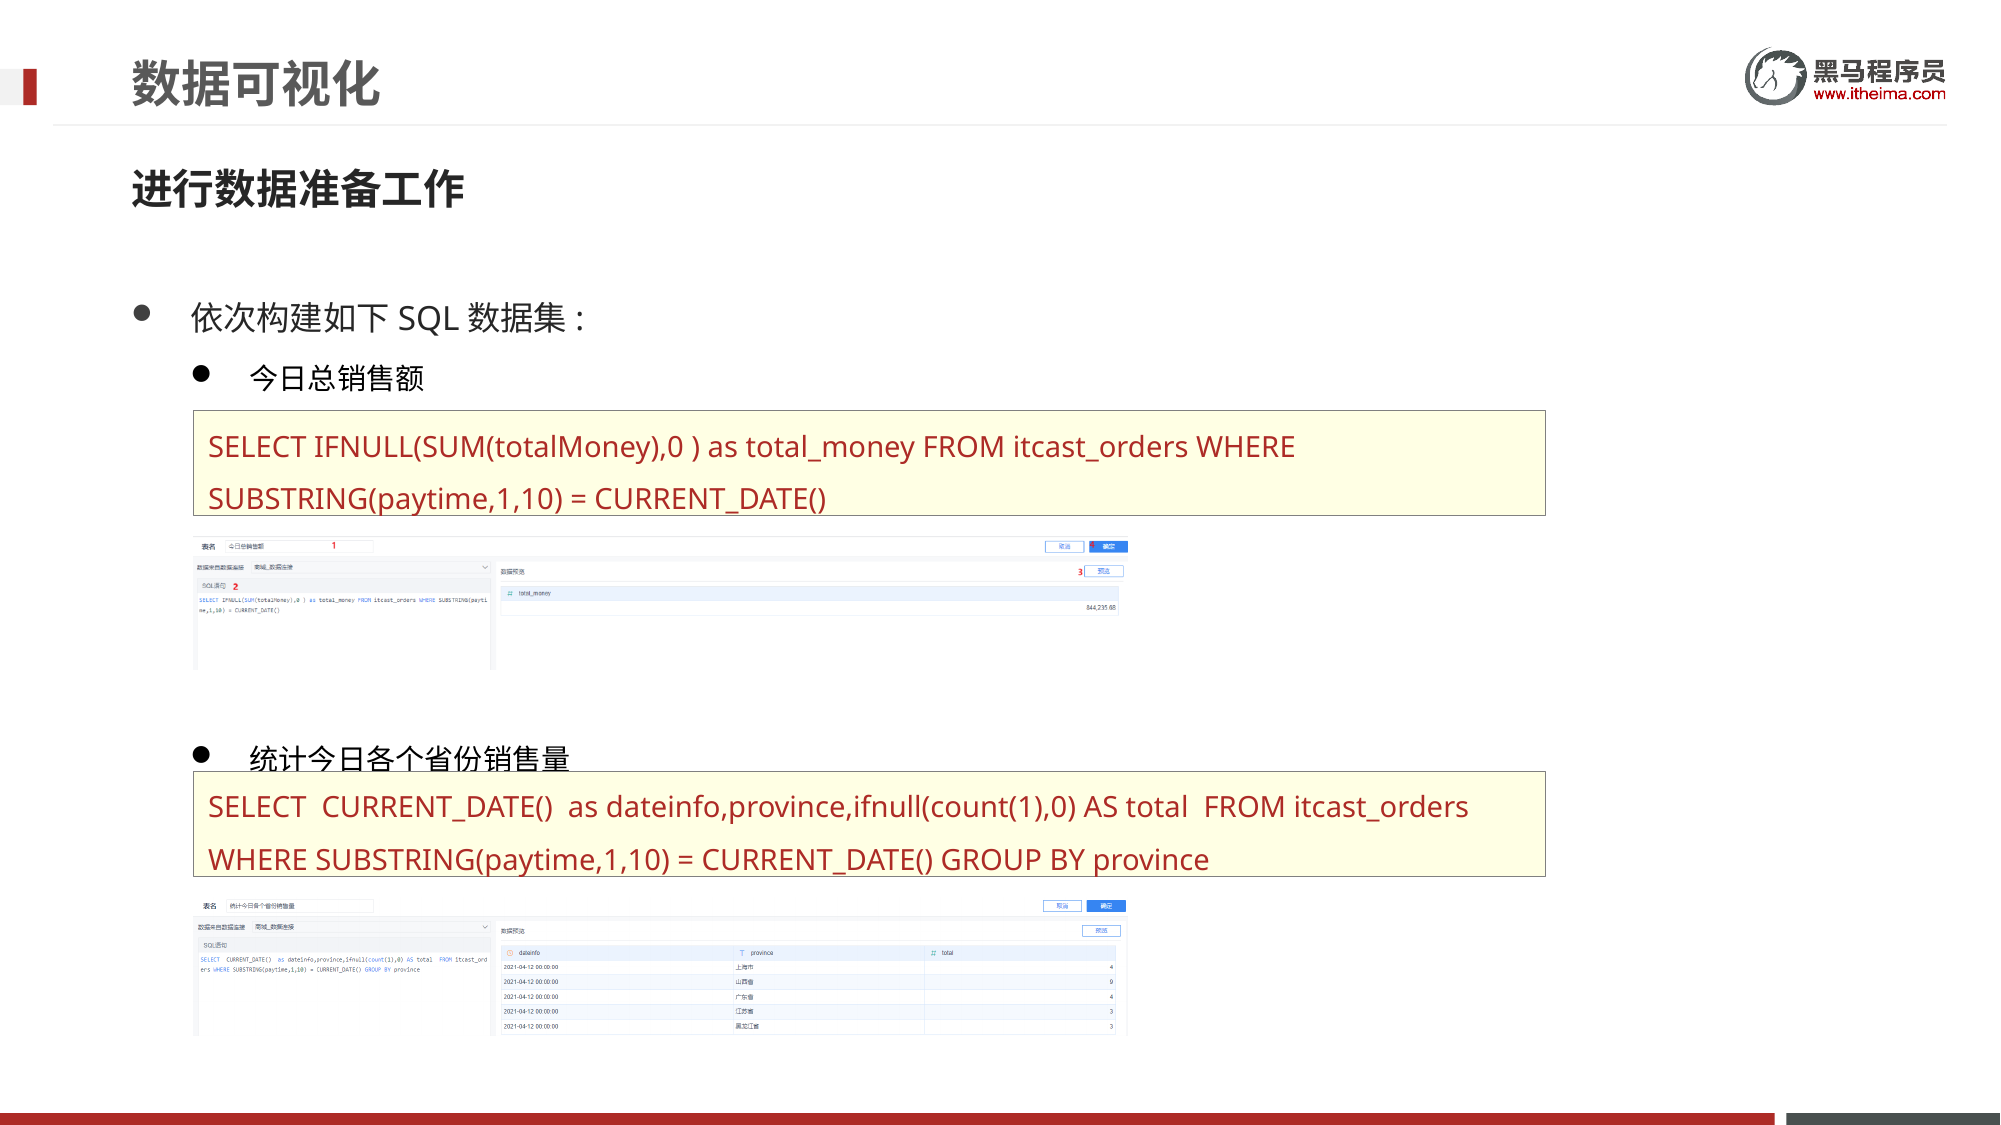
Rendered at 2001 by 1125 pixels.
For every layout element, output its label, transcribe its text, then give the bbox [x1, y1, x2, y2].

text_box SELECT CURRENT_DATE() as dateinfo,province,ifnull(count(1),0) AS total FROM itcast_orders WHERE SUBSTRING(paytime,1,10) = CURRENT_DATE() GROUP BY province [191, 769, 1548, 878]
text_box SELECT IFNULL(SUM(totalMoney),0 ) as total_money FROM itcast_orders WHERE SUBSTRING(paytime,1,10) = CURRENT_DATE() [191, 409, 1548, 518]
list 依次构建如下SQL数据集: 今日总销售额 统计今日各个省份销售量 [116, 270, 1662, 699]
text_box 进行数据准备工作 [116, 145, 875, 231]
picture [1744, 46, 1946, 106]
picture [193, 535, 1128, 671]
title 数据可视化 [116, 40, 1556, 125]
picture [193, 897, 1128, 1036]
